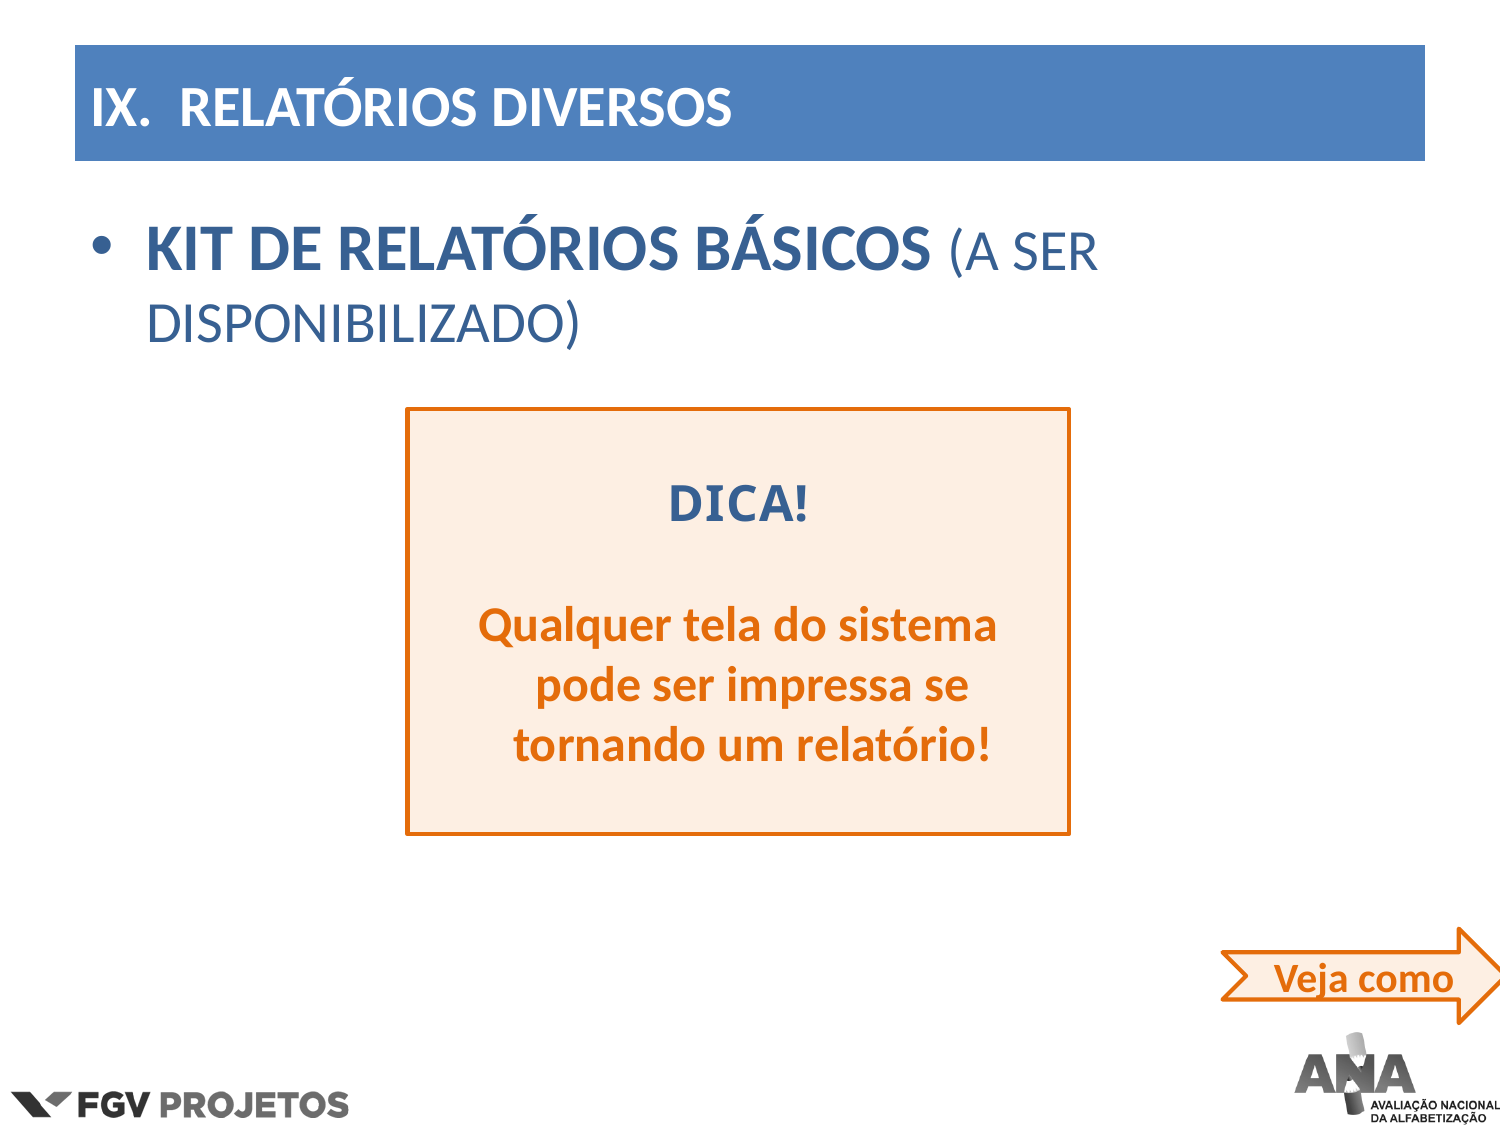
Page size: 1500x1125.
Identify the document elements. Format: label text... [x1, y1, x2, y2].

title IX. Relatórios Diversos [75, 45, 1425, 161]
text_box DICA! Qualquer tela do sistema pode ser impressa se tornando um relatório! [405, 407, 1071, 836]
text_box Veja como [1220, 926, 1500, 1026]
list kit de relatórios básicos (a ser disponibilizado) [75, 196, 1425, 1005]
